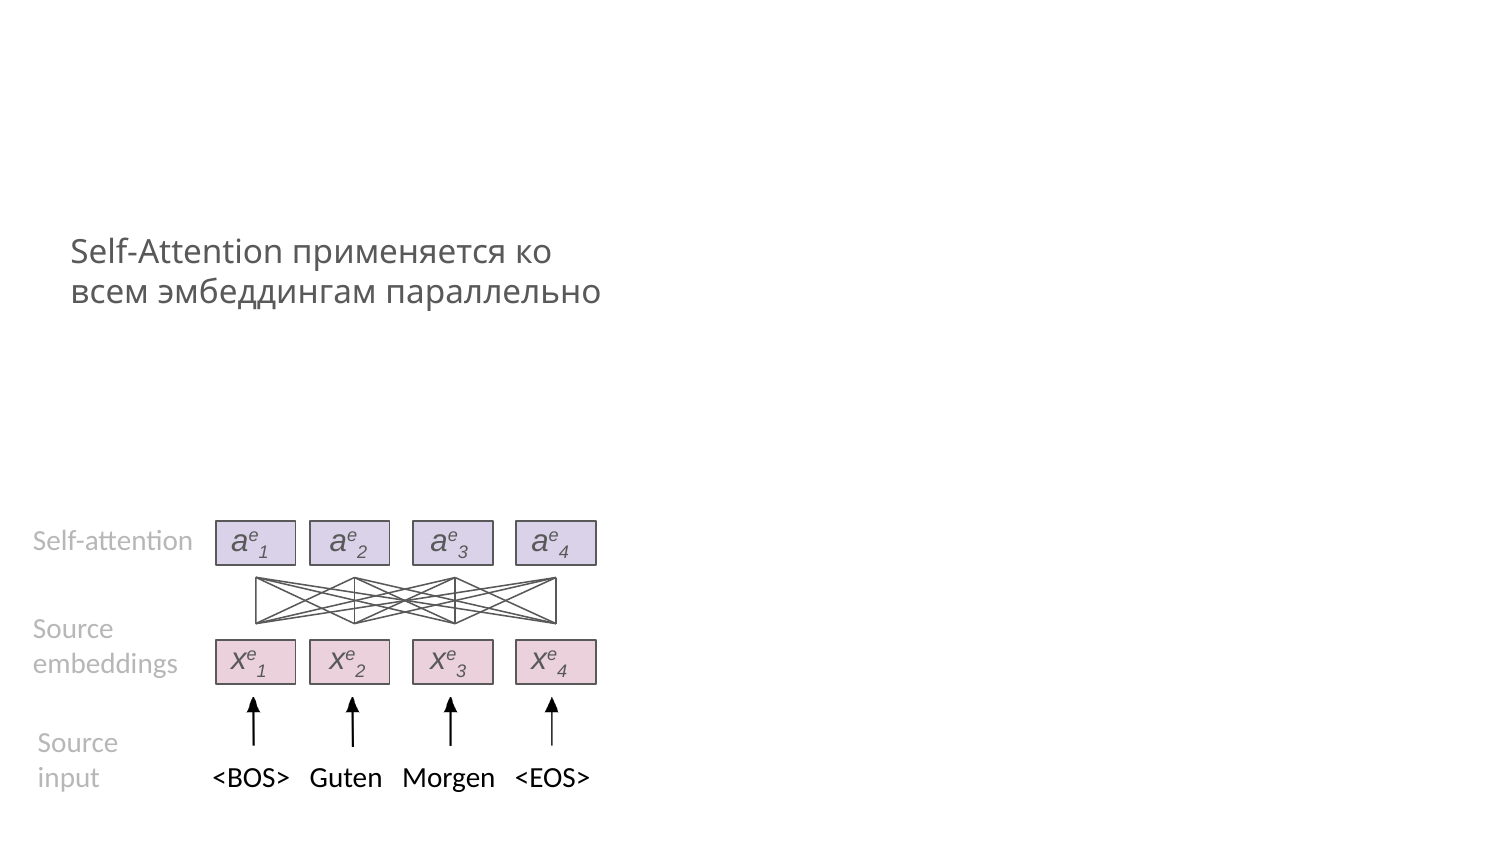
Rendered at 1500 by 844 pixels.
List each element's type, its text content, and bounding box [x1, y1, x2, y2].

text_box [309, 521, 314, 566]
text_box ae2 [314, 504, 395, 569]
text_box Source input [22, 715, 148, 801]
text_box Self-Attention применяется ко всем эмбеддингам параллельно [55, 215, 645, 326]
text_box ae3 [415, 504, 495, 569]
text_box ae4 [516, 504, 596, 571]
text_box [255, 572, 350, 624]
text_box [216, 451, 586, 569]
text_box Source embeddings [17, 601, 185, 687]
text_box Self-attention [17, 513, 249, 564]
text_box <BOS> Guten Morgen <EOS> [191, 750, 657, 836]
text_box ae1 [216, 504, 296, 571]
picture [190, 572, 598, 752]
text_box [354, 572, 557, 624]
